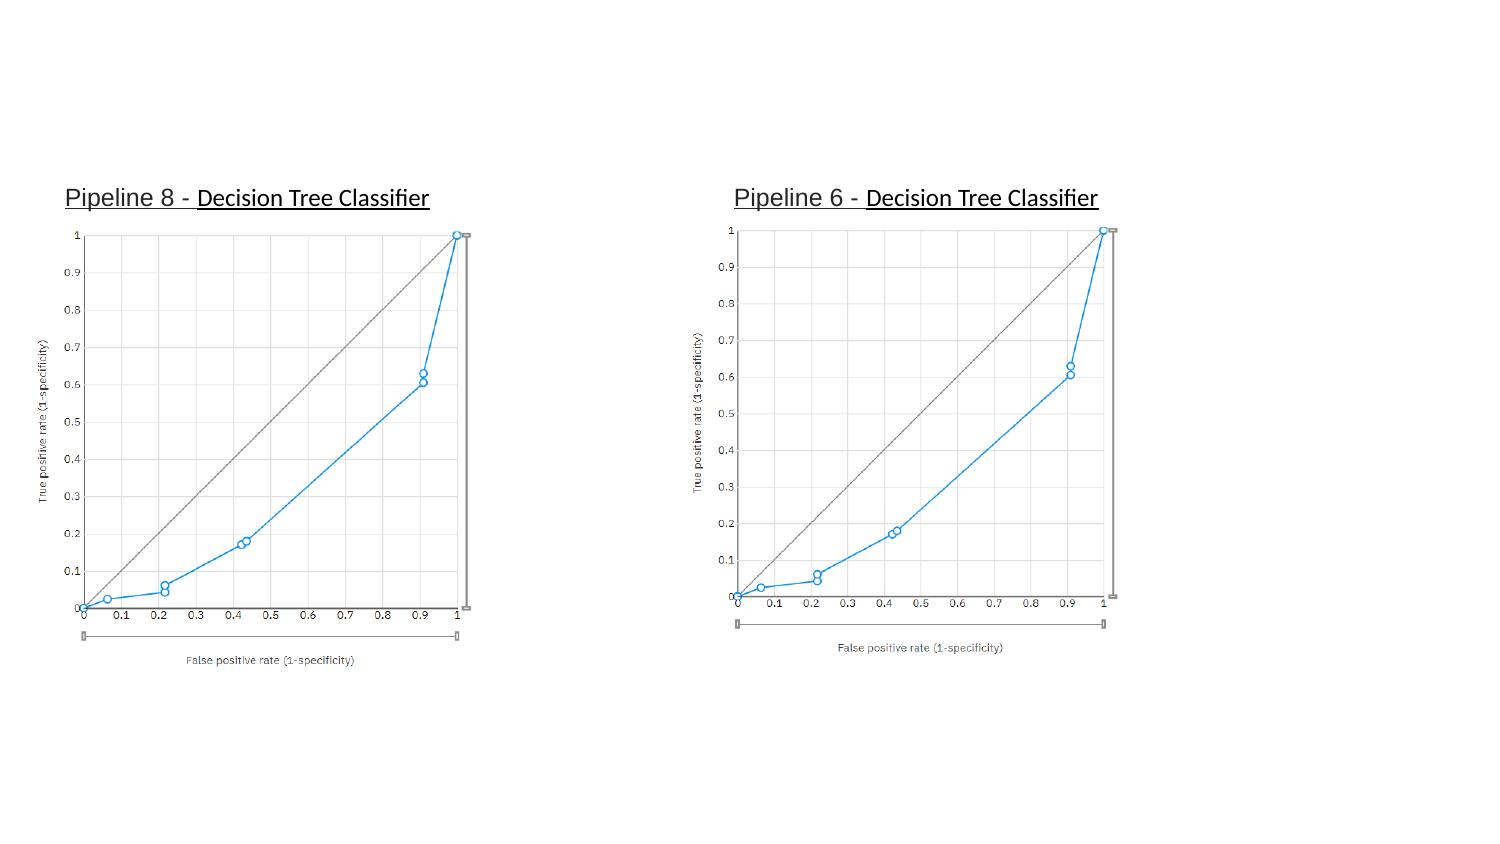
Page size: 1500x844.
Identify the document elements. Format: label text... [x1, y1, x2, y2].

text_box Pipeline 8 - Decision Tree Classifier [49, 174, 500, 219]
picture [672, 219, 1123, 657]
picture [28, 219, 479, 669]
text_box Pipeline 6 - Decision Tree Classifier [718, 174, 1169, 249]
